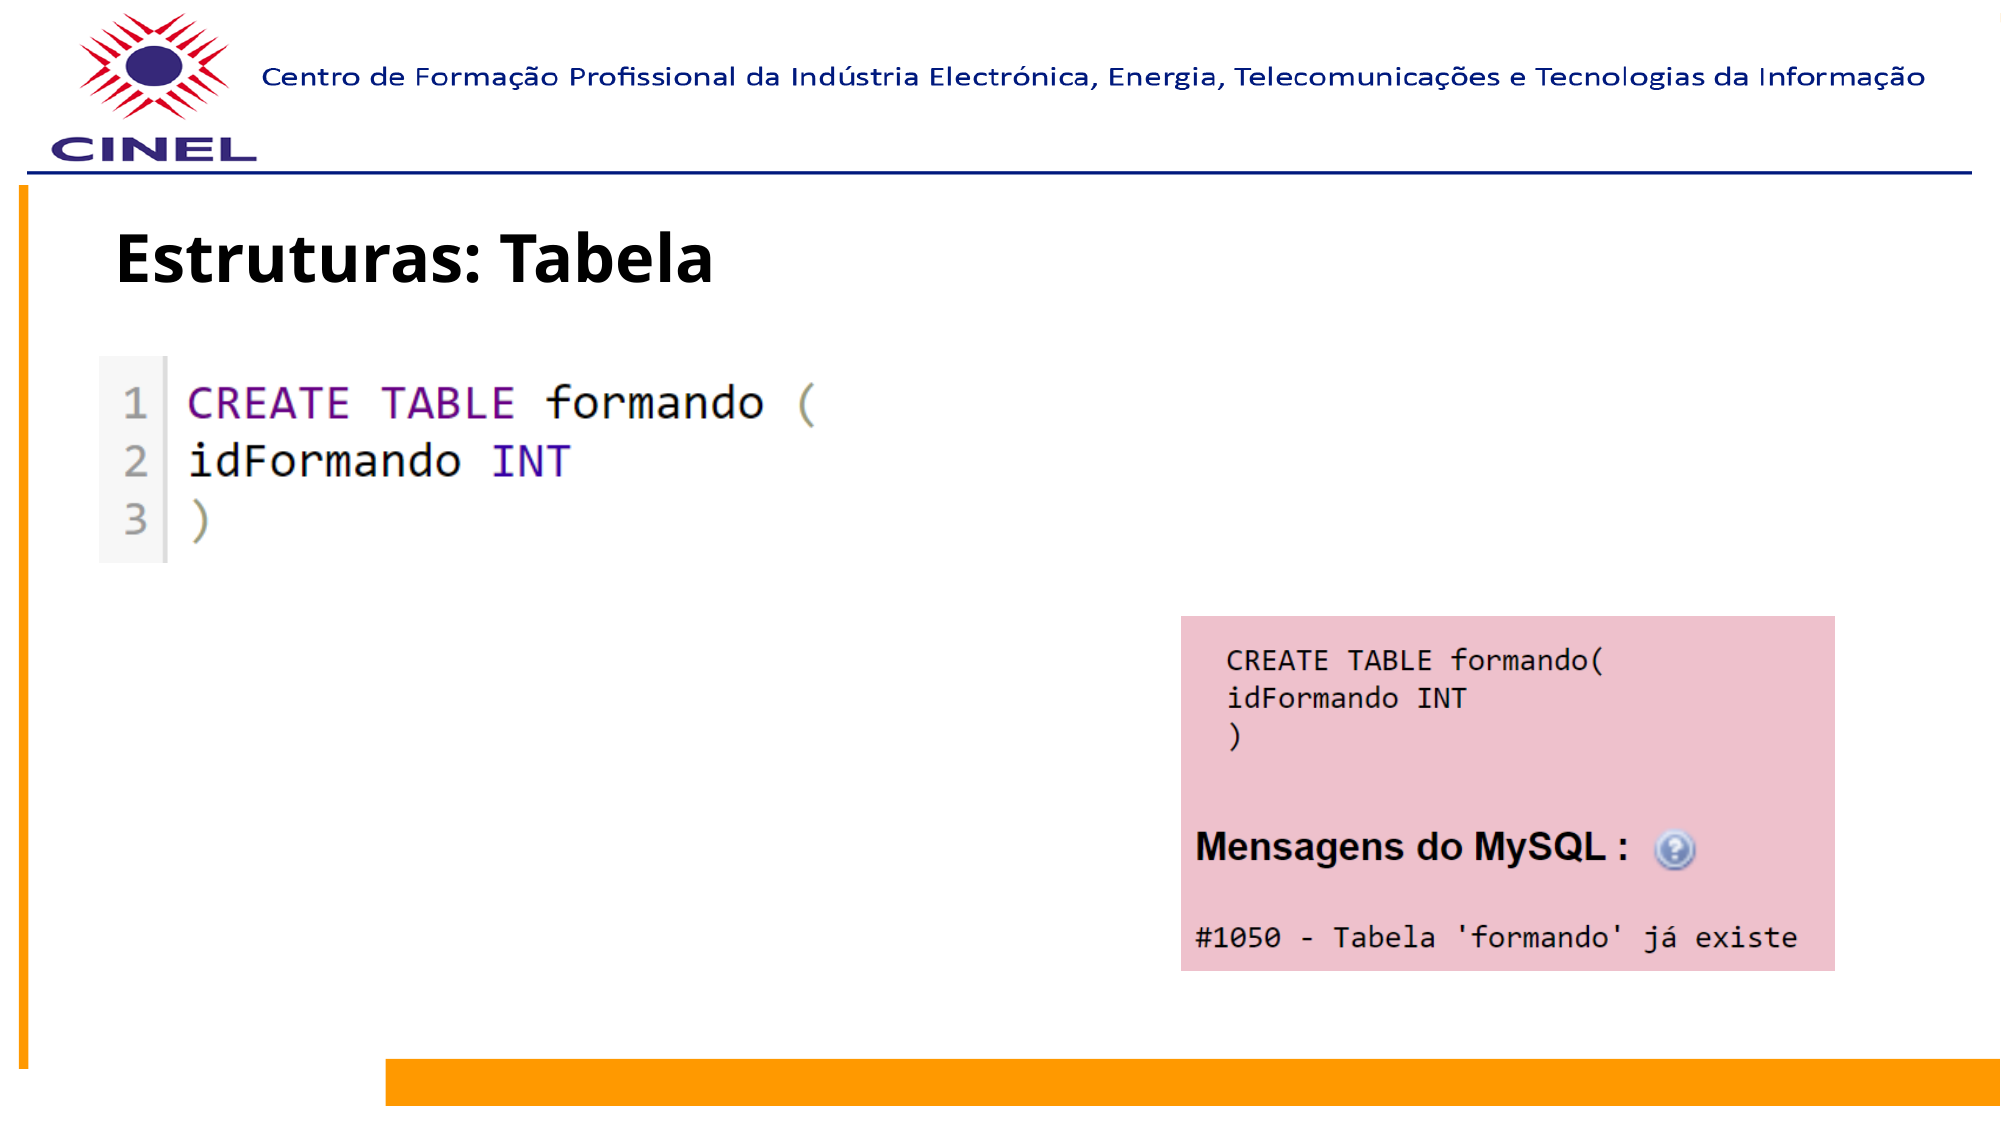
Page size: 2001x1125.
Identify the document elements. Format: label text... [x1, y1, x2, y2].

picture [99, 356, 834, 563]
title Estruturas: Tabela [99, 162, 1900, 350]
picture [7, 8, 2000, 185]
picture [1181, 616, 1835, 971]
